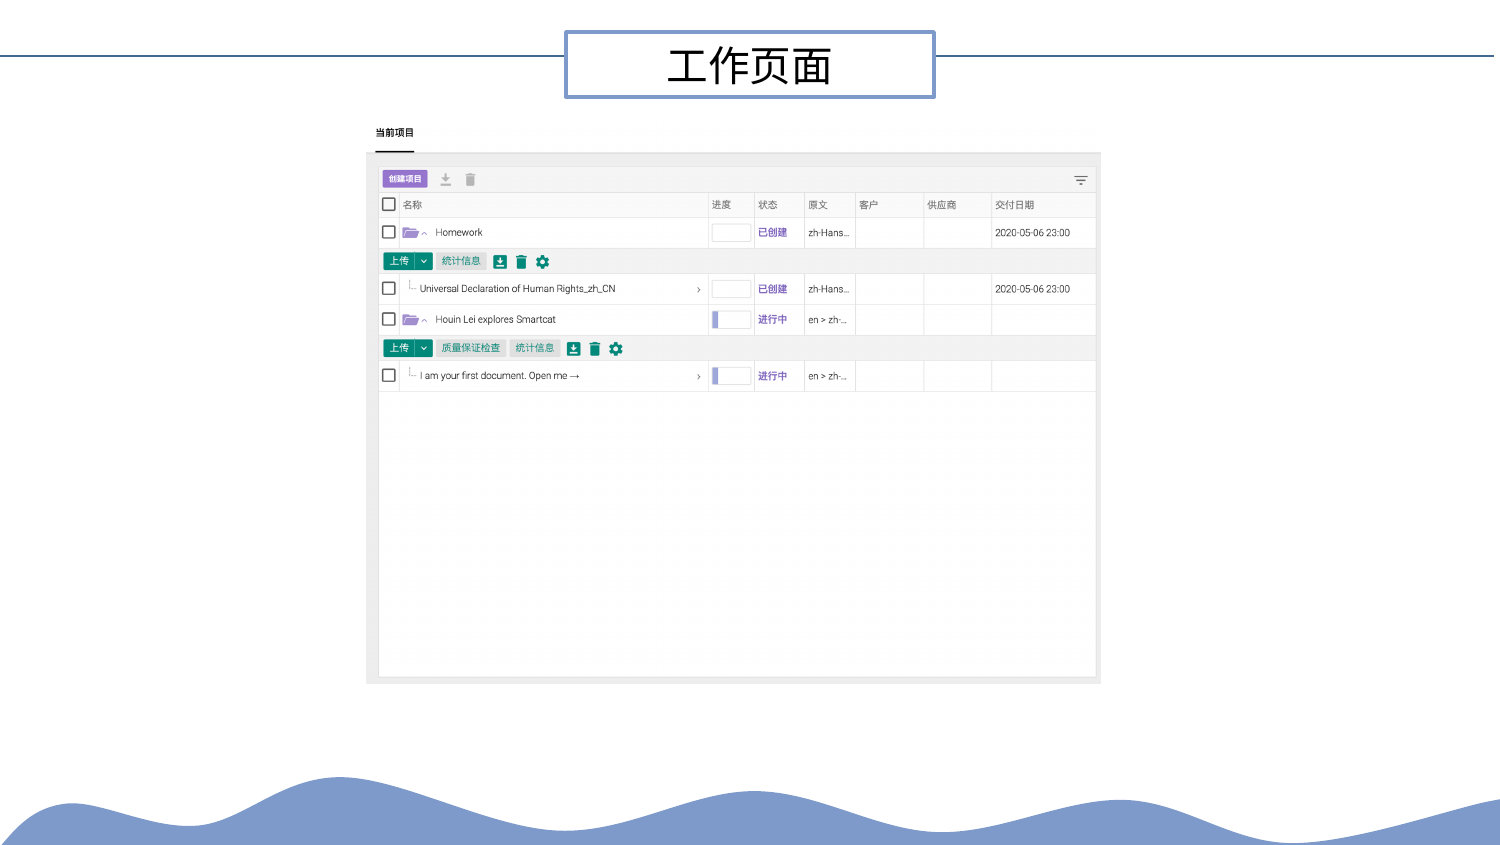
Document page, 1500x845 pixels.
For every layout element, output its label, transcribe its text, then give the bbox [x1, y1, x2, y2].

text_box 工作页面 [564, 30, 936, 99]
picture [365, 120, 1102, 684]
